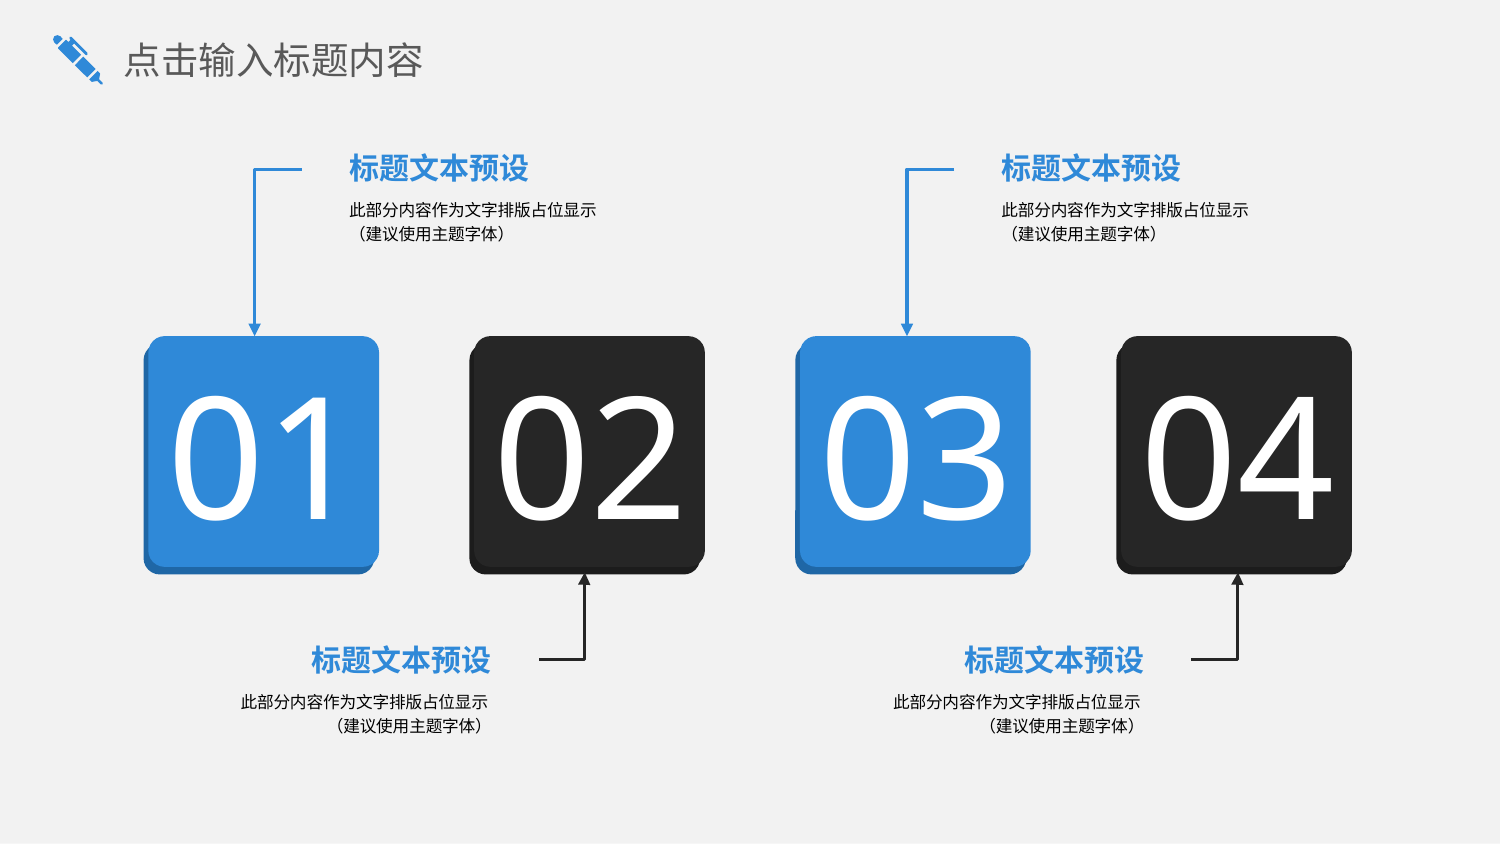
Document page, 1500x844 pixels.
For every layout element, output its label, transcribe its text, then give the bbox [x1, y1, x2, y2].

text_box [143, 149, 655, 575]
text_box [839, 335, 1353, 747]
text_box 点击输入标题内容 [123, 28, 474, 91]
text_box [794, 149, 1307, 575]
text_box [186, 335, 706, 747]
